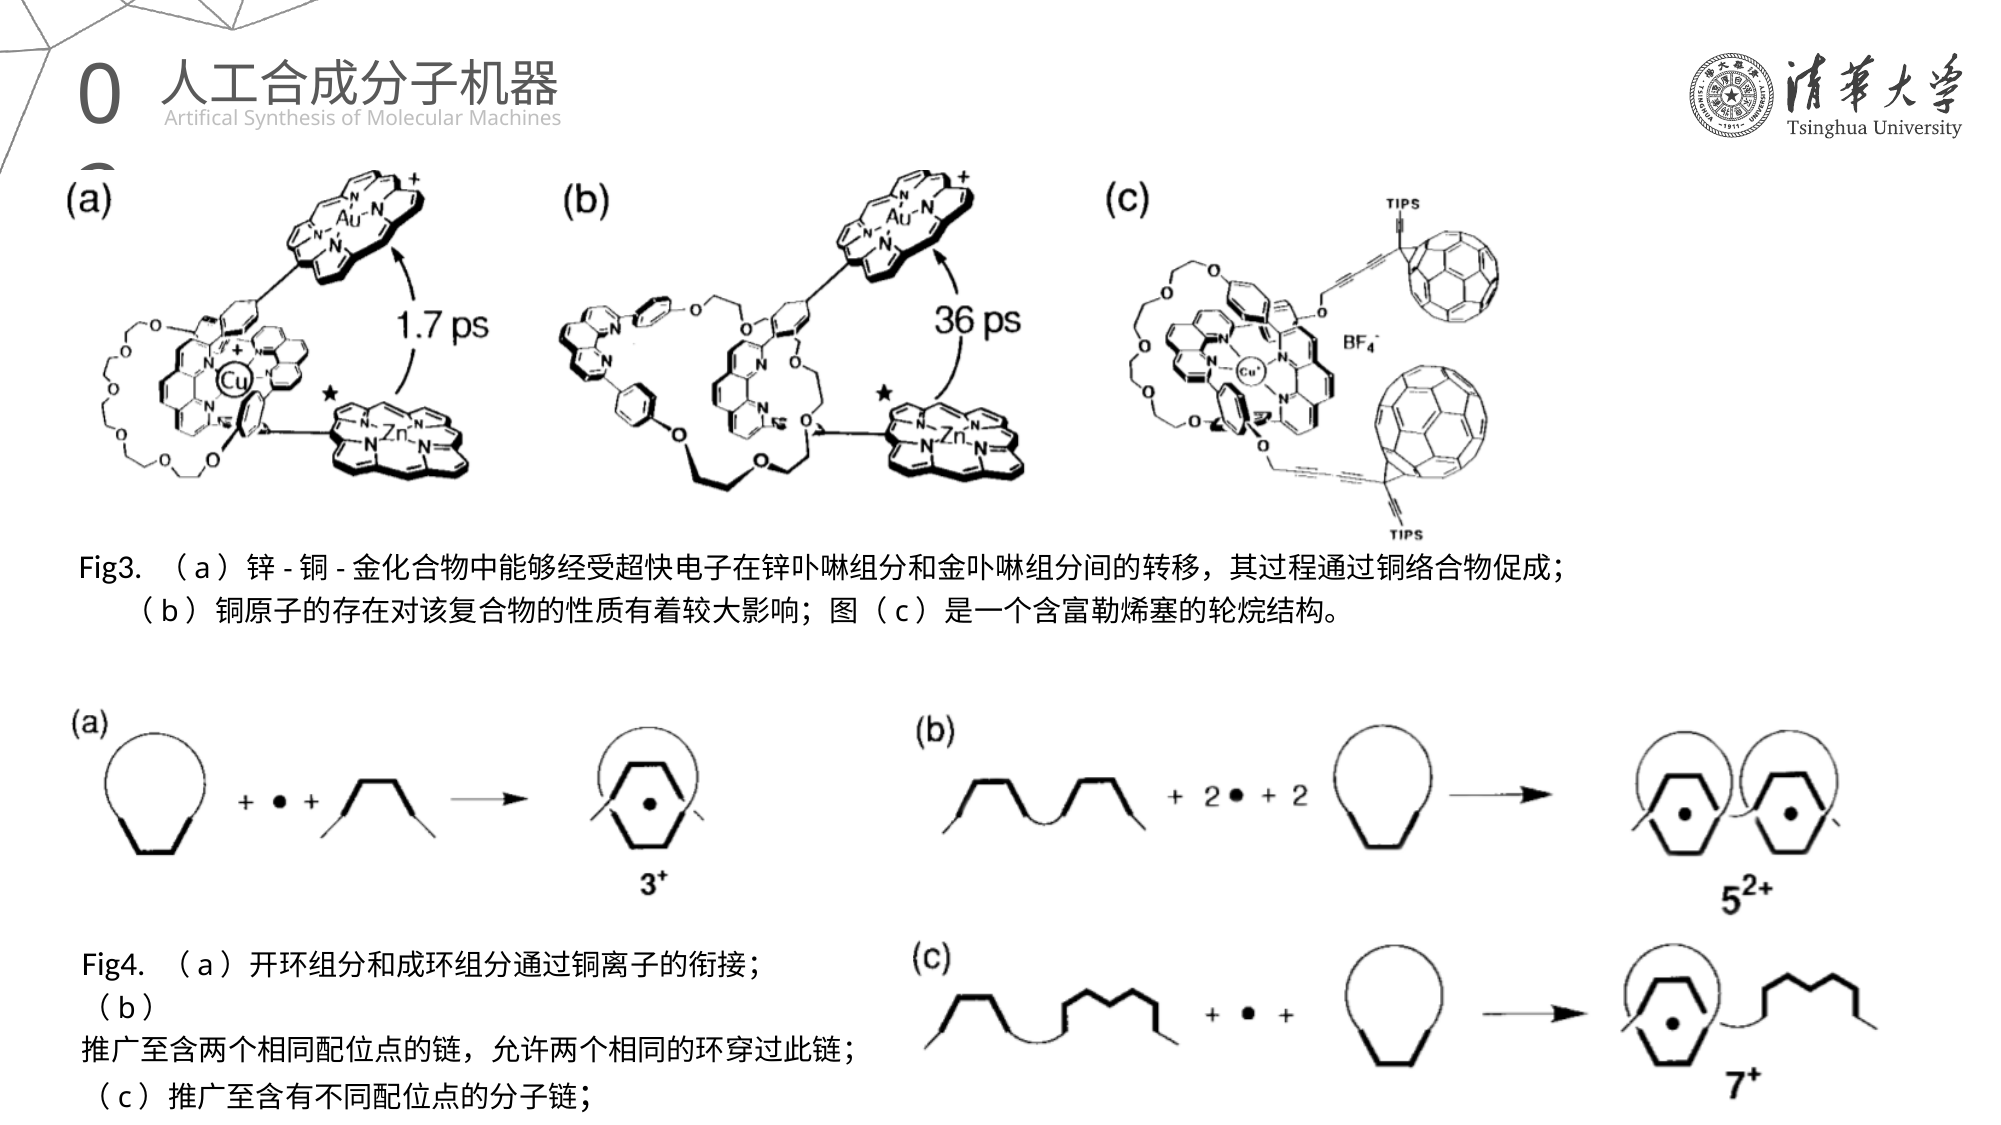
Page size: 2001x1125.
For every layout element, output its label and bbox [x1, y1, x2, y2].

text_box [63, 170, 1758, 636]
text_box [69, 687, 1904, 1124]
text_box [37, 32, 667, 149]
